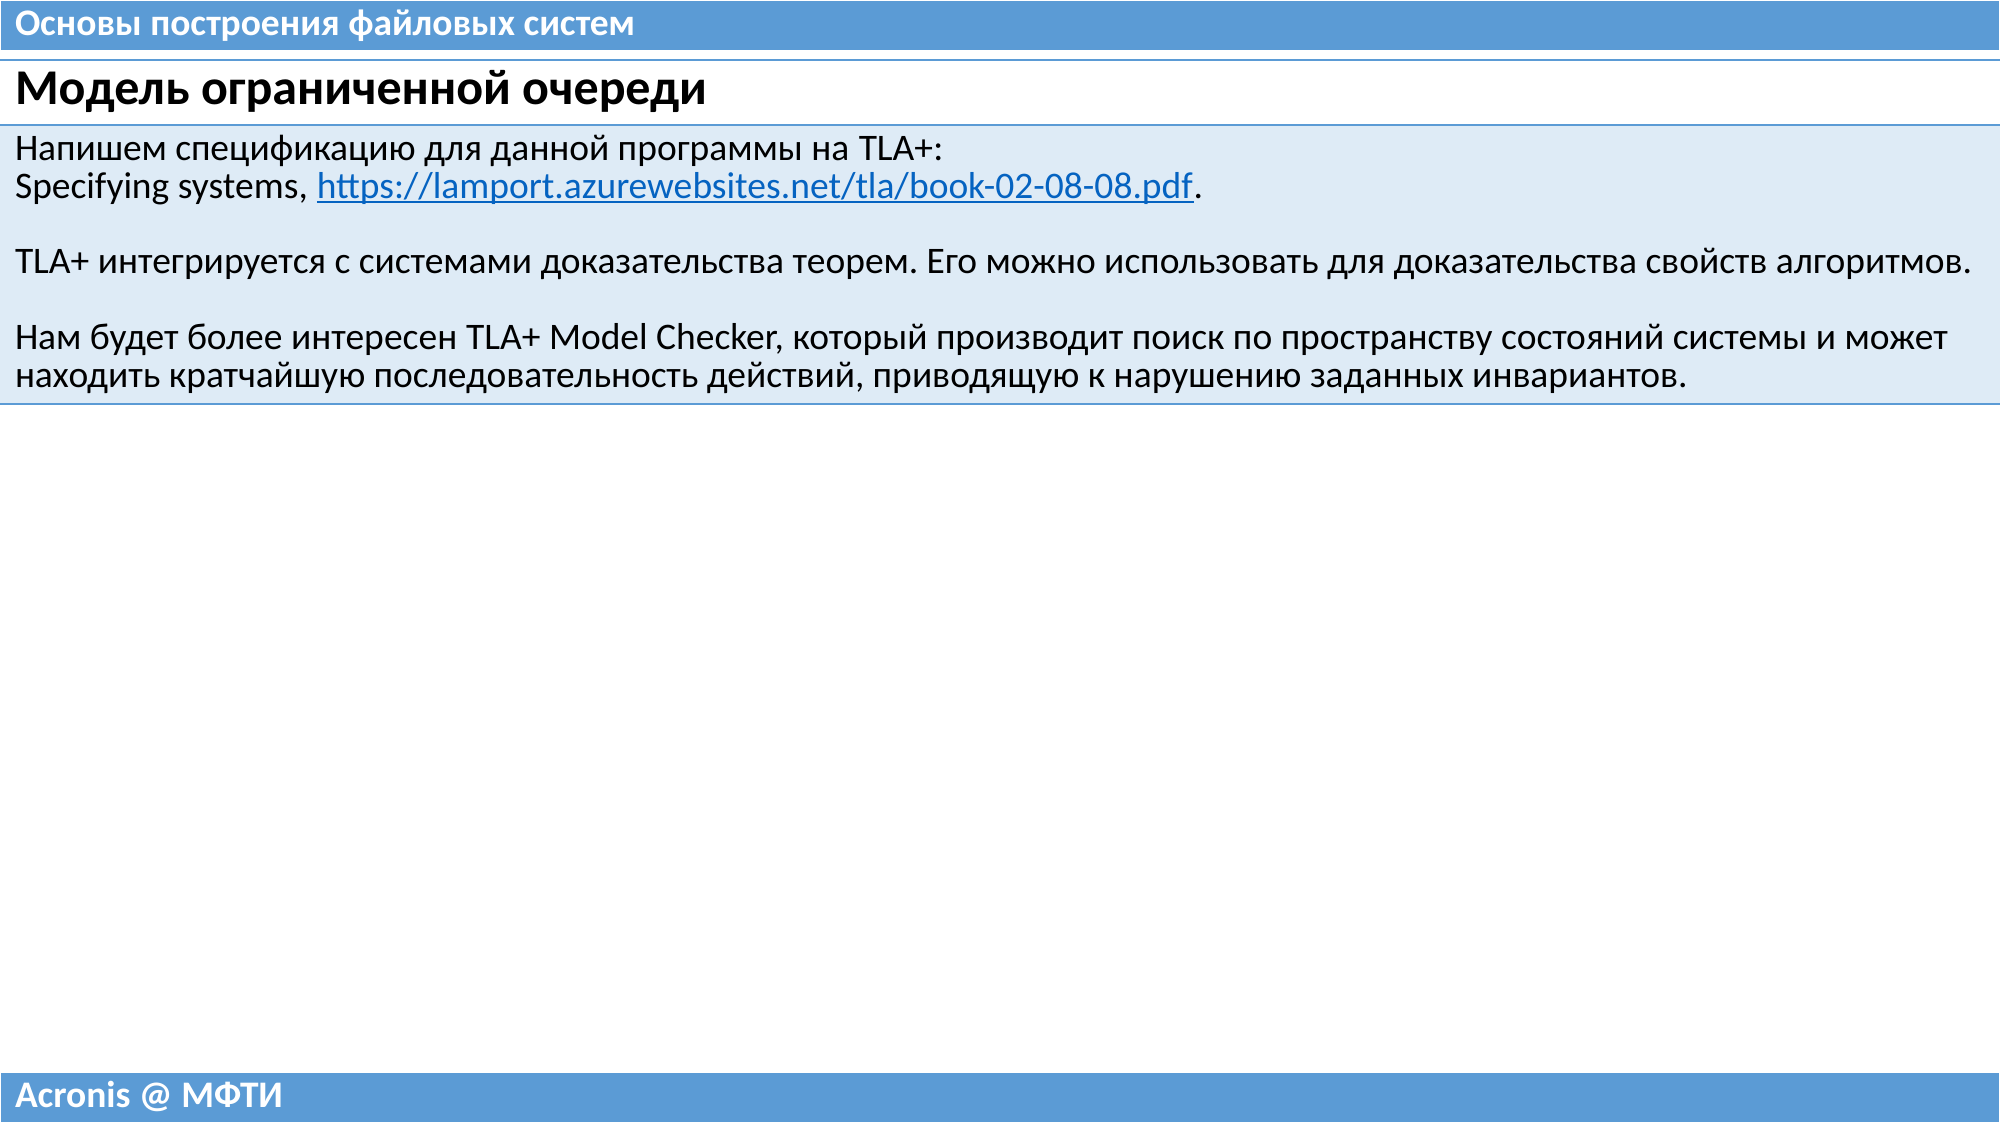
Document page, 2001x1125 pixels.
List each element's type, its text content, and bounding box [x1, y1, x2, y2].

table_header Acronis @ МФТИ [1, 1073, 1999, 1122]
table_header Модель ограниченной очереди [0, 61, 2000, 124]
table_header Основы построения файловых систем [1, 1, 1999, 50]
table_cell Напишем спецификацию для данной программы на TLA+: Specifying systems, https://lamport.azurewebsites.net/tla/book-02-08-08.pdf. TLA+ интегрируется с системами доказательства теорем. Его можно использовать для доказательства свойств алгоритмов. Нам будет более интересен TLA+ Model Checker, который производит поиск по пространству состояний системы и может находить кратчайшую последовательность действий, приводящую к нарушению заданных инвариантов. [0, 126, 2000, 403]
